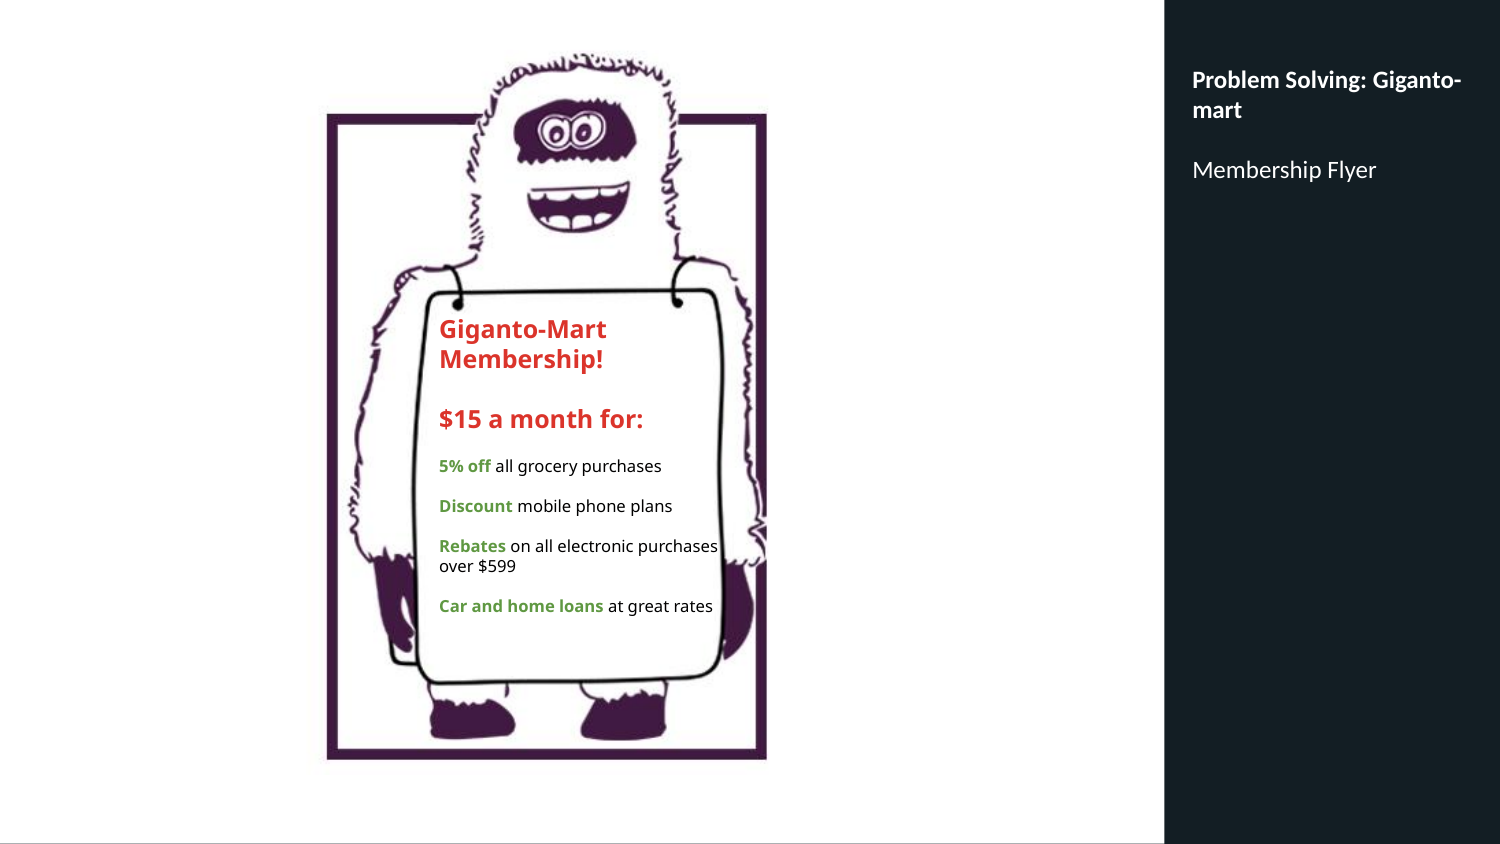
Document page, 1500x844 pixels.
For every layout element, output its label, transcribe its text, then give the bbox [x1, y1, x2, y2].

picture [285, 29, 834, 775]
title Problem Solving: Giganto-mart Membership Flyer [1182, 53, 1500, 388]
